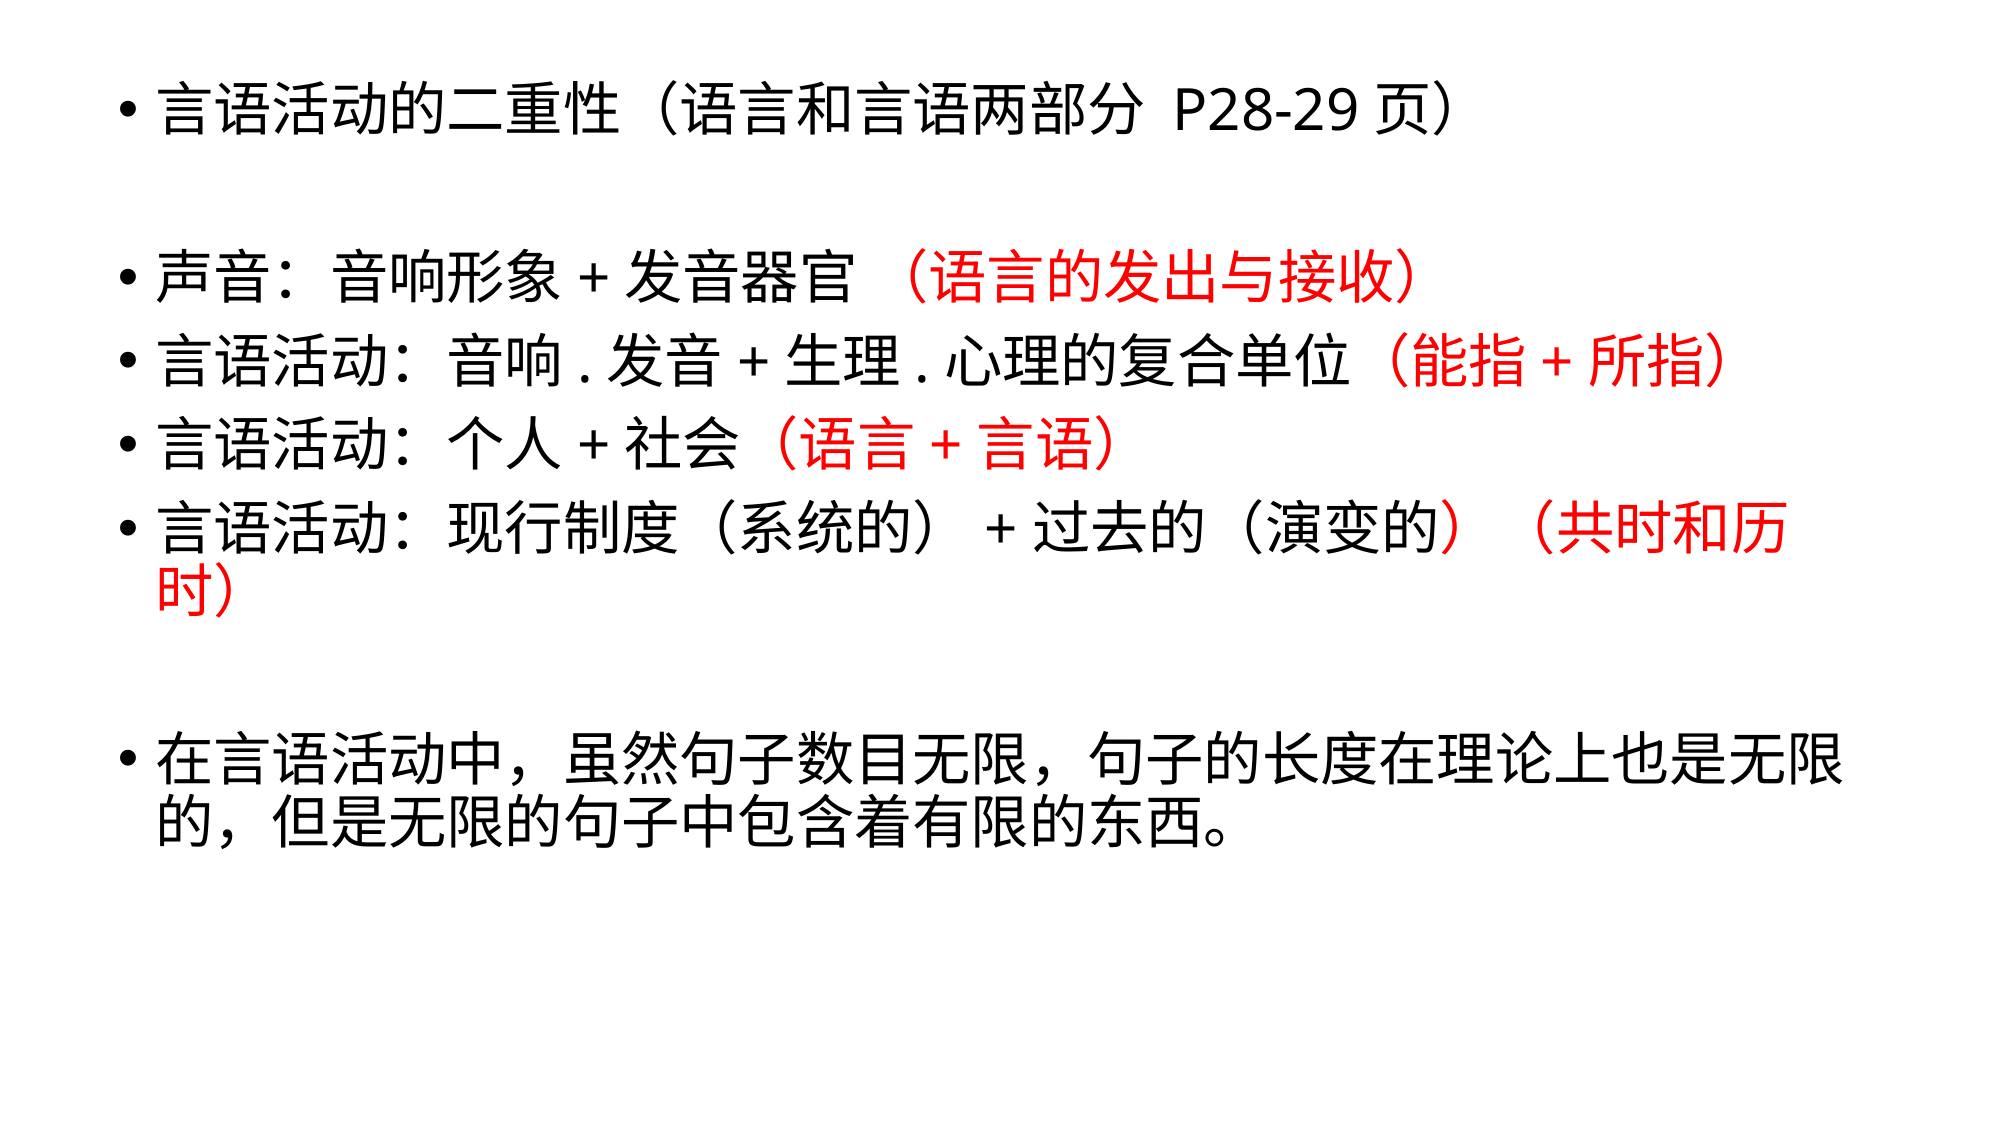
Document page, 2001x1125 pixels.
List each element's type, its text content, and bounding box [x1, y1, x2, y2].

list 言语活动的二重性（语言和言语两部分 P28-29页） 声音：音响形象+发音器官 （语言的发出与接收） 言语活动：音响.发音+生理.心理的复合单位（能指+所指） 言语活动：个人+社会（语言+言语） 言语活动：现行制度（系统的）+过去的（演变的）（共时和历时） 在言语活动中，虽然句子数目无限，句子的长度在理论上也是无限的，但是无限的句子中包含着有限的东西。 [102, 72, 1863, 1014]
